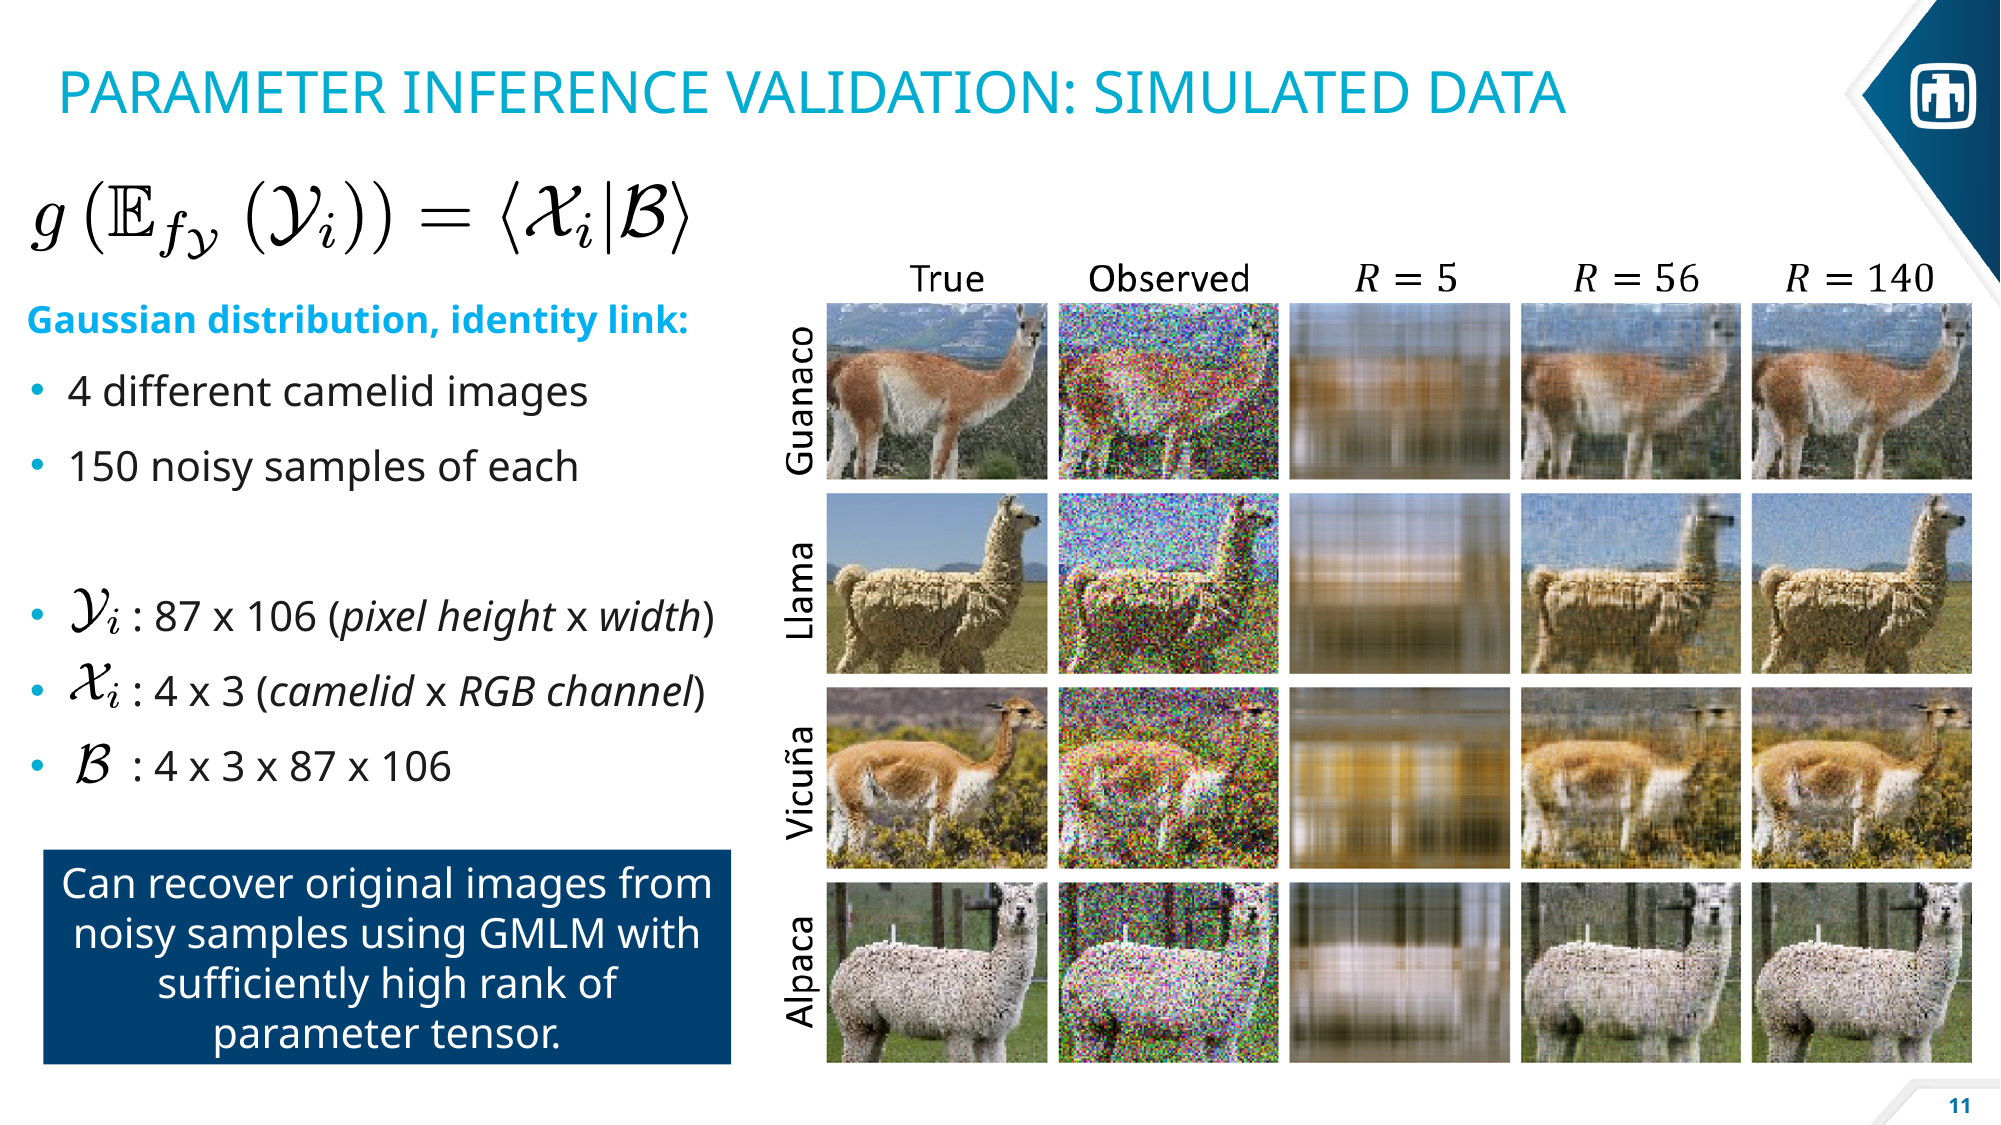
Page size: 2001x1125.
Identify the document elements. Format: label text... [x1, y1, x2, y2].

text_box Gaussian distribution, identity link: [11, 288, 715, 349]
text_box Can recover original images from noisy samples using GMLM with sufficiently high rank of parameter tensor. [43, 849, 732, 1065]
picture [75, 743, 111, 784]
picture [760, 0, 2000, 1125]
picture [31, 179, 689, 260]
picture [71, 588, 120, 634]
picture [70, 663, 119, 708]
slide_number 11 [1920, 1089, 2000, 1125]
title Parameter Inference Validation: Simulated Data [57, 39, 1855, 150]
list 4 different camelid images 150 noisy samples of each : 87 x 106 (pixel height x width) : 4 x 3 (camelid x RGB channel) : 4 x 3 x 87 x 106 [30, 364, 755, 807]
